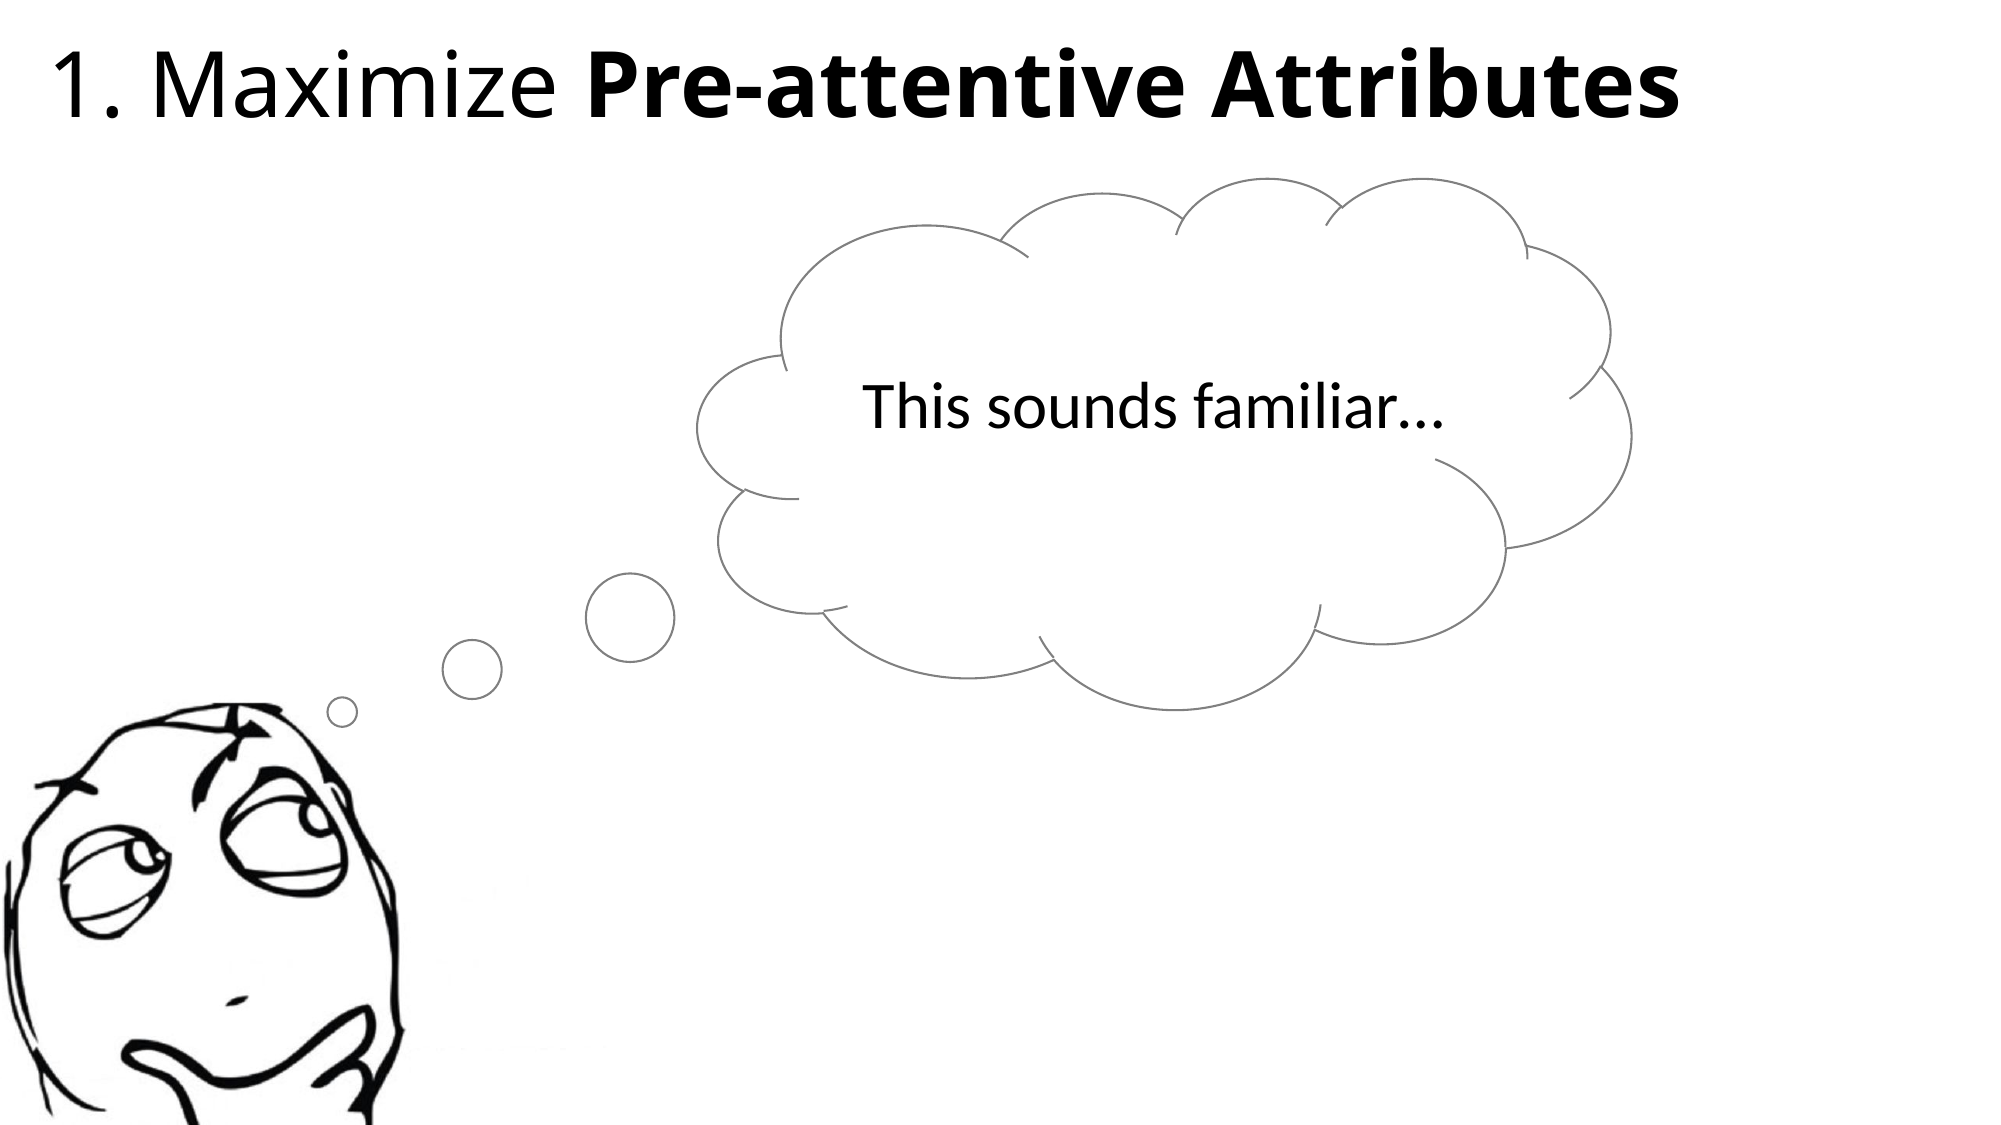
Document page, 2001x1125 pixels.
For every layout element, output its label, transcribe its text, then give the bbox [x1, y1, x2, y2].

text_box [584, 572, 676, 627]
title 1. Maximize Pre-attentive Attributes [32, 0, 1758, 197]
picture [0, 627, 705, 1125]
text_box [695, 177, 1633, 712]
text_box This sounds familiar… [847, 354, 1530, 449]
